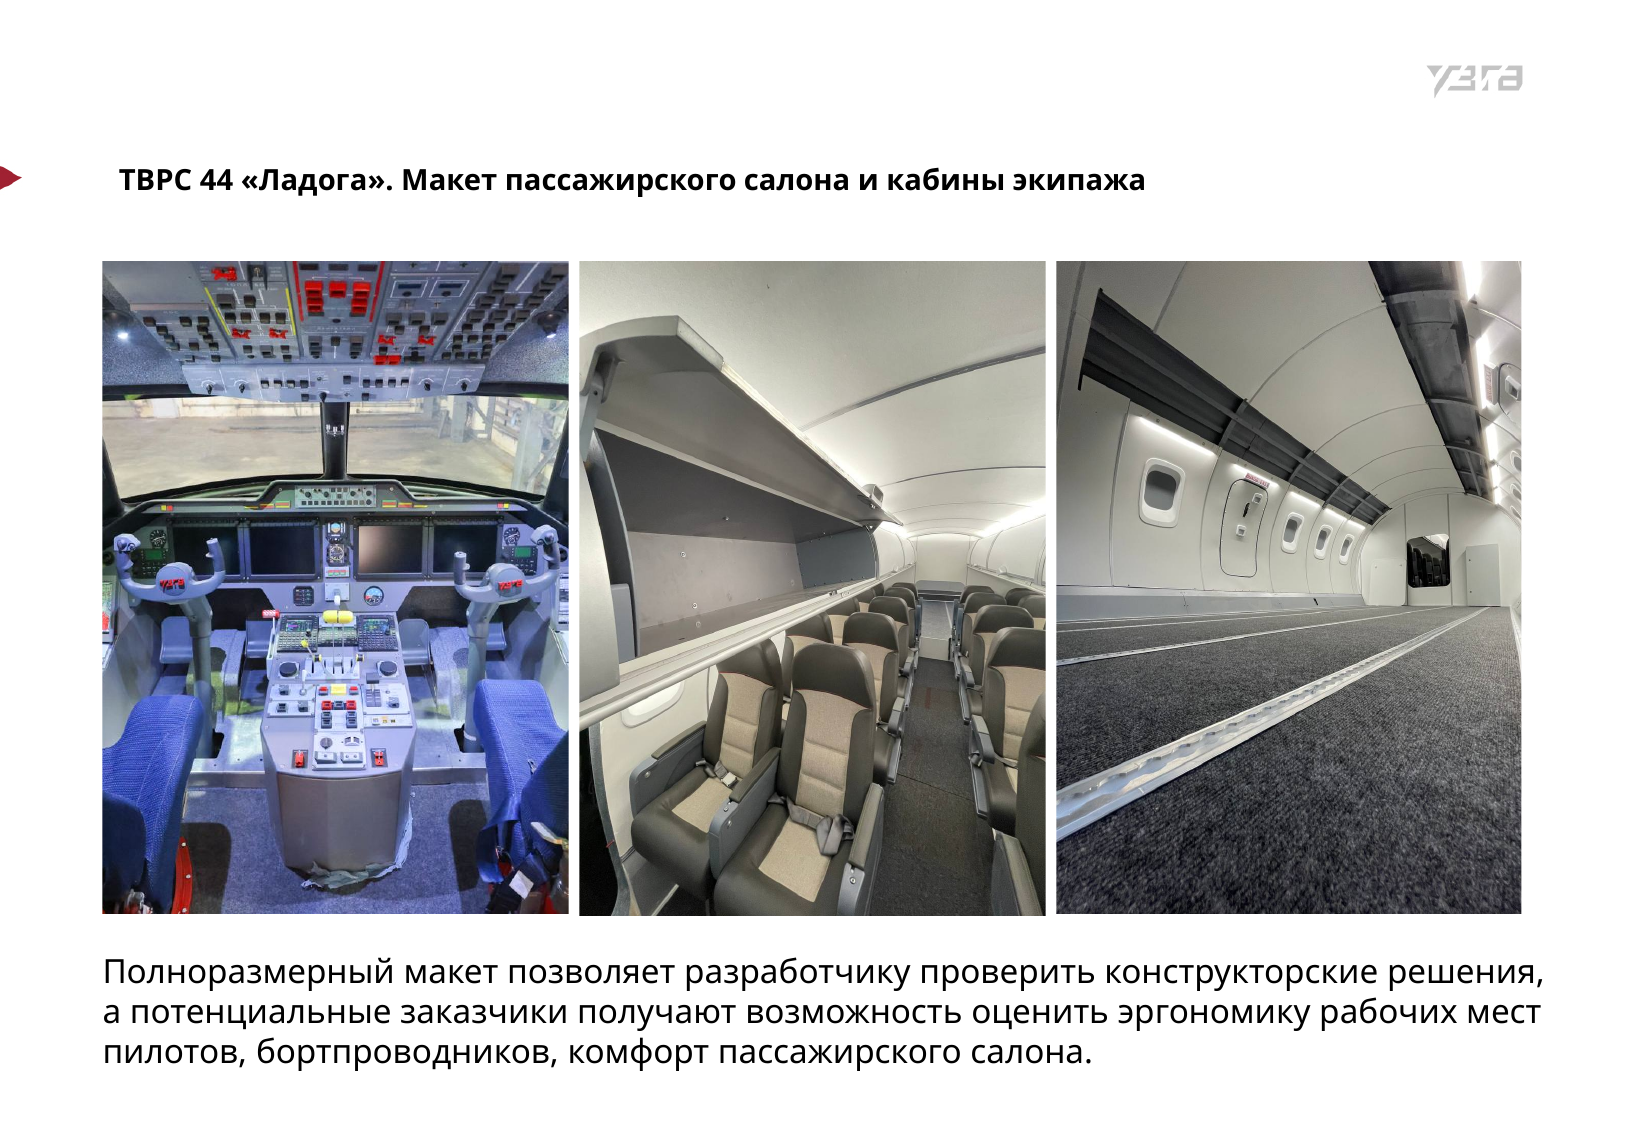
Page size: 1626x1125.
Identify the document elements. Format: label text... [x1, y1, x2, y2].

text_box Полноразмерный макет позволяет разработчику проверить конструкторские решения, а потенциальные заказчики получают возможность оценить эргономику рабочих мест пилотов, бортпроводников, комфорт пассажирского салона. [87, 942, 1583, 1078]
text_box ТВРС 44 «Ладога». Макет пассажирского салона и кабины экипажа [103, 149, 1229, 209]
picture [0, 0, 1626, 1125]
